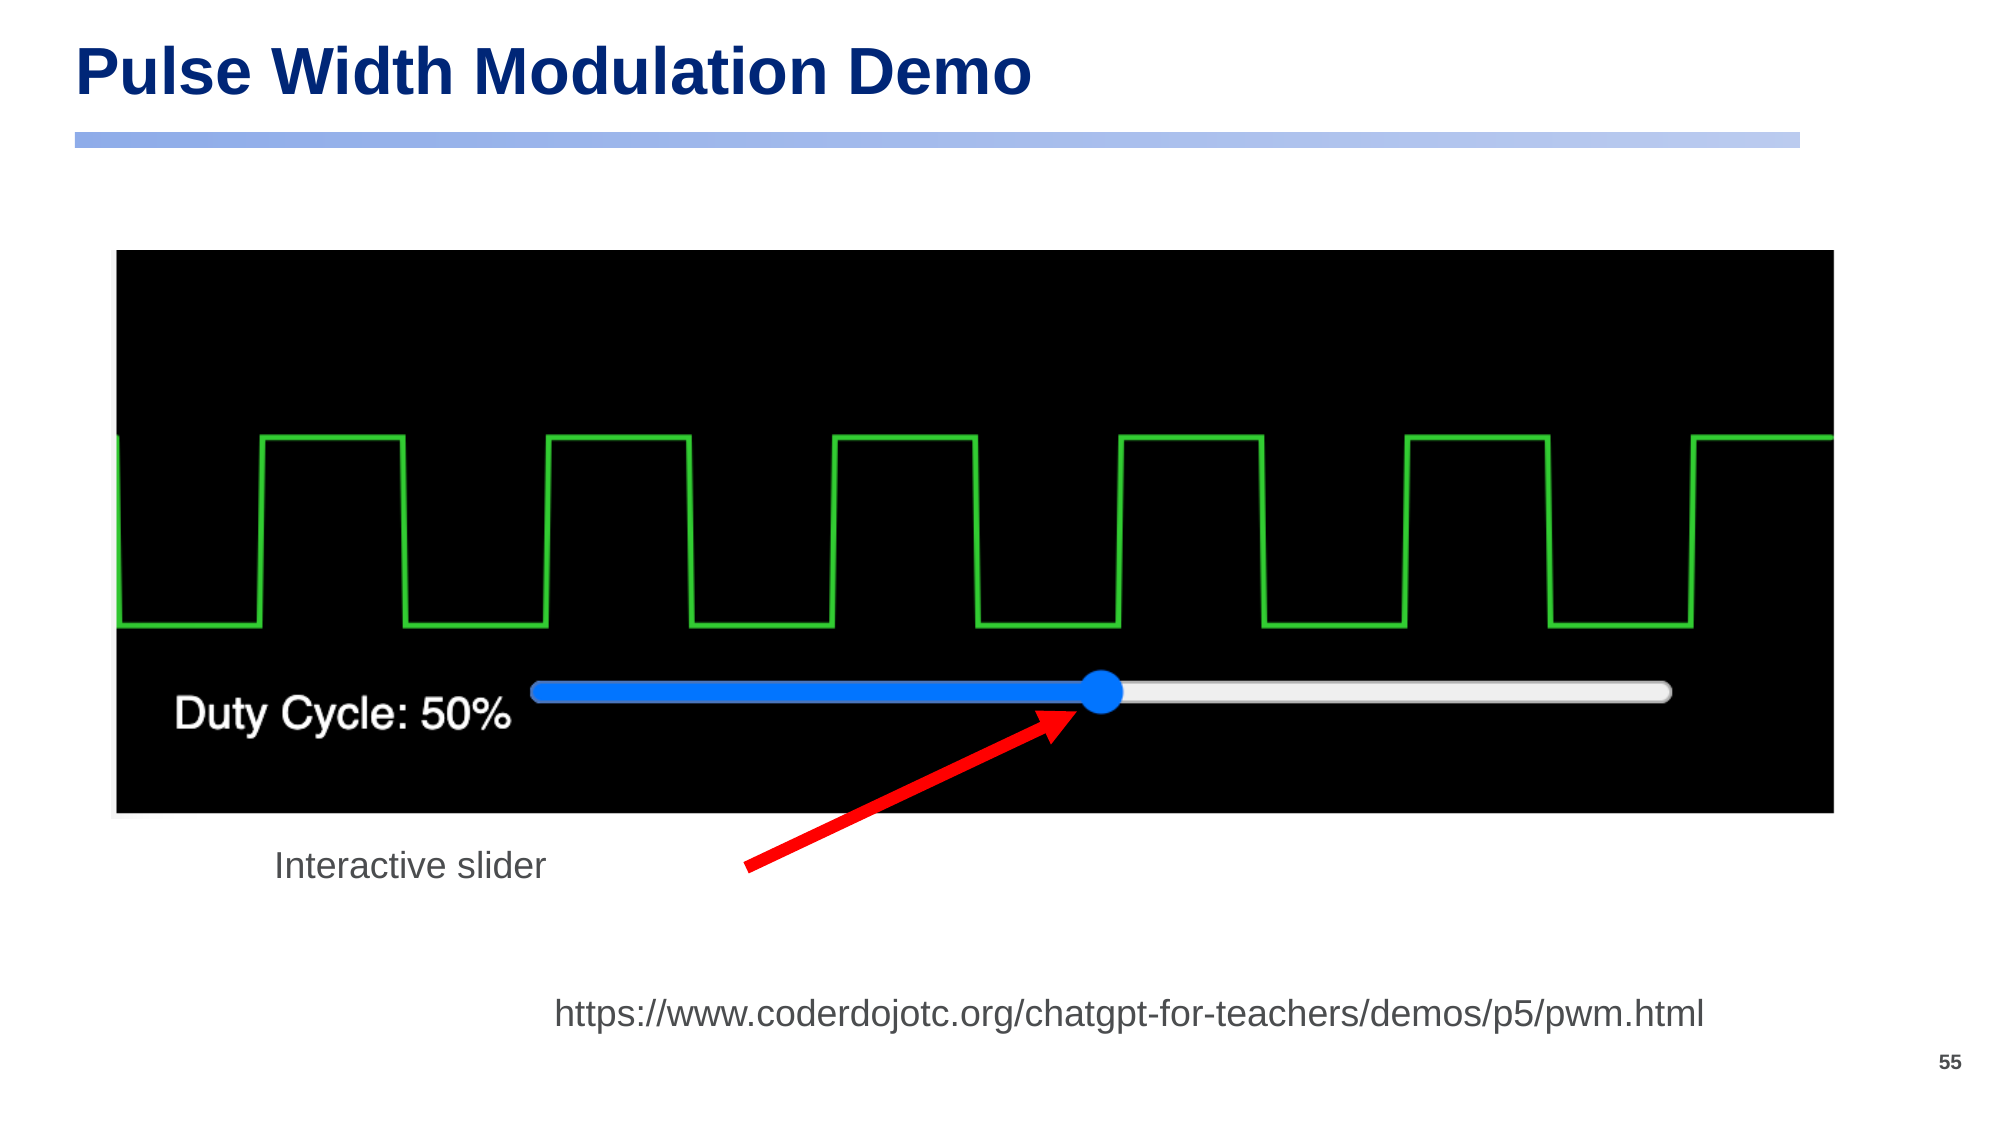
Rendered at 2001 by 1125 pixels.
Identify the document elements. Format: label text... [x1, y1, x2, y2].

text_box https://www.coderdojotc.org/chatgpt-for-teachers/demos/p5/pwm.html [539, 982, 1720, 1042]
list Interactive slider [274, 840, 831, 934]
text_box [746, 711, 1077, 868]
title Pulse Width Modulation Demo [75, 37, 1650, 110]
picture [111, 250, 1837, 819]
